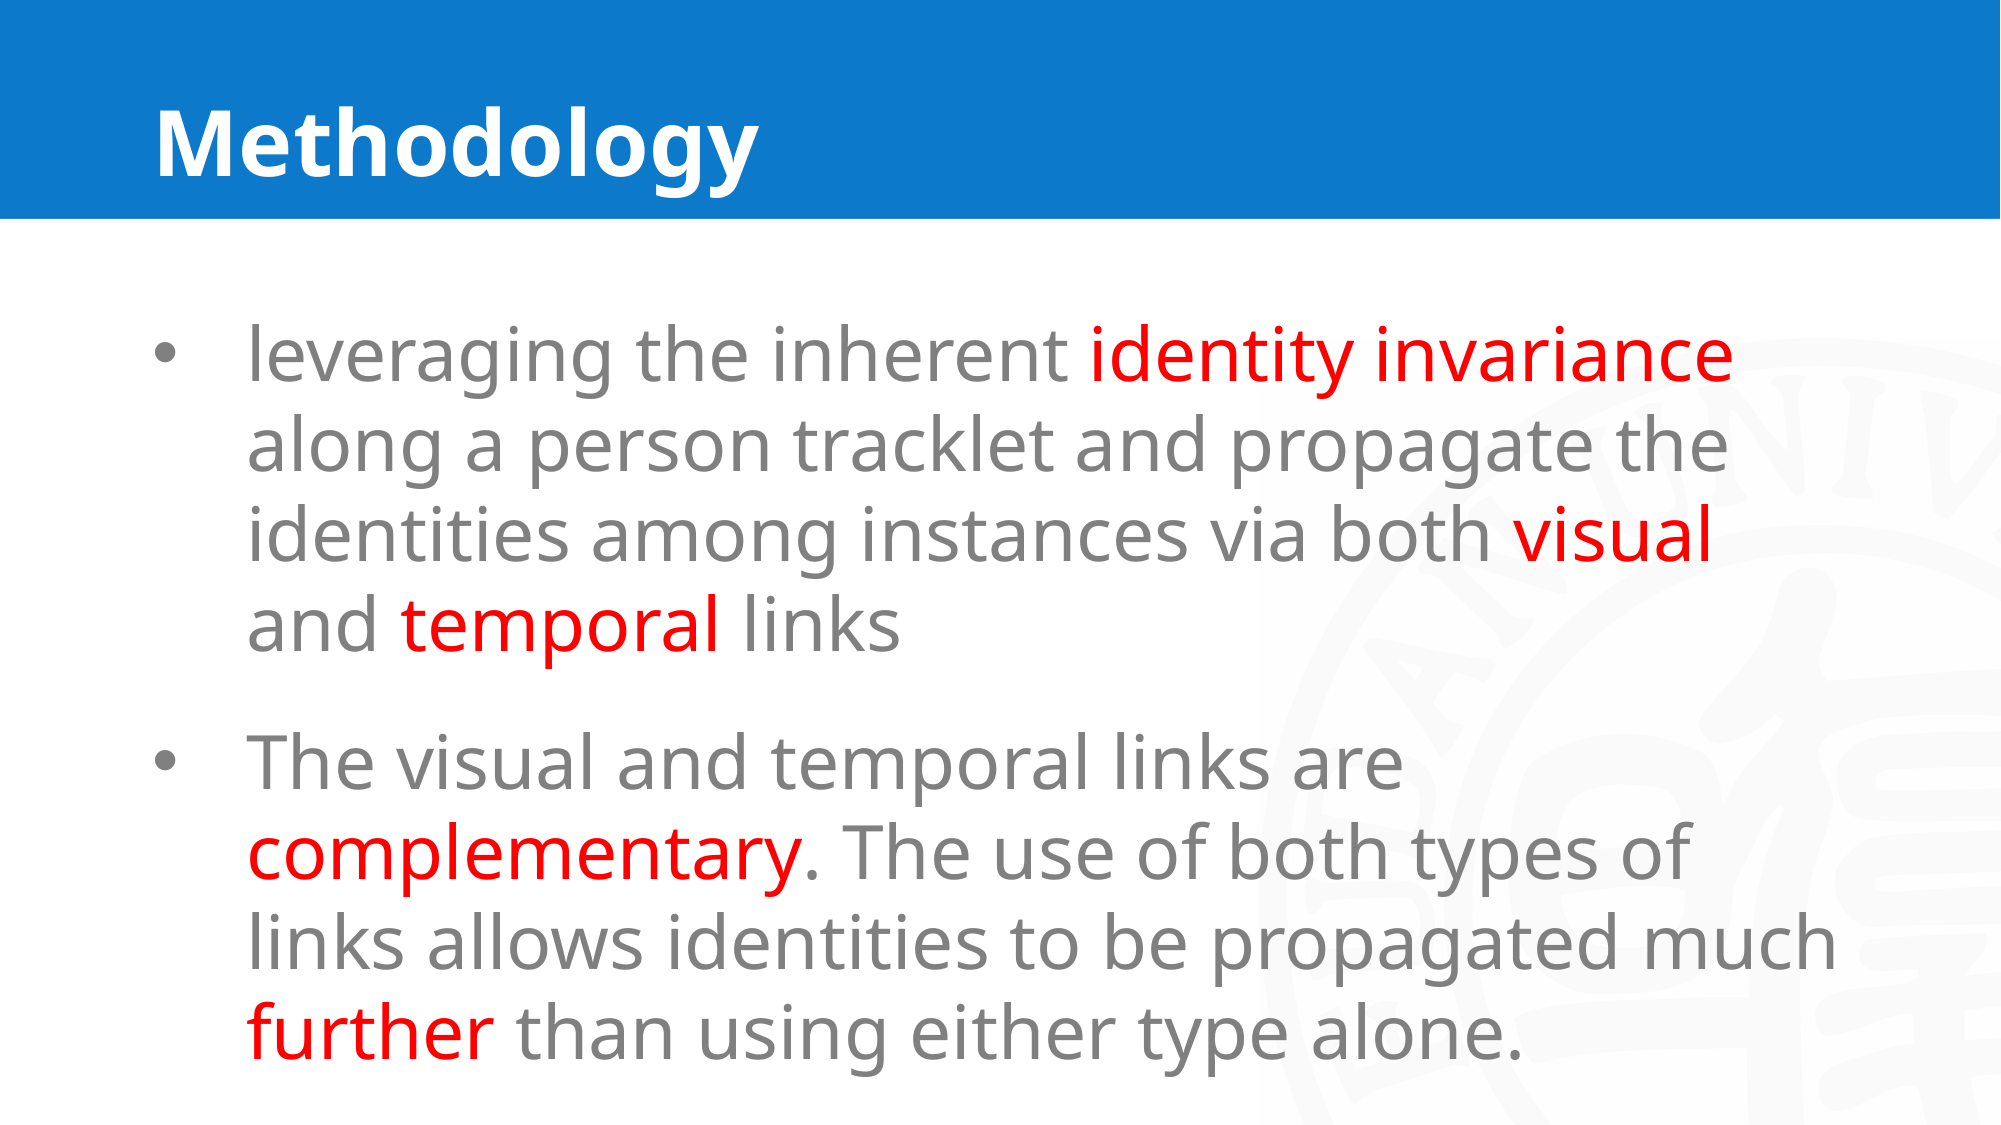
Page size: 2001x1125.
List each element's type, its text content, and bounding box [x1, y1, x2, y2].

title Methodology [137, 30, 1863, 249]
list leveraging the inherent identity invariance along a person tracklet and propagate the identities among instances via both visual and temporal links The visual and temporal links are complementary. The use of both types of links allows identities to be propagated much further than using either type alone. [137, 299, 1863, 1014]
